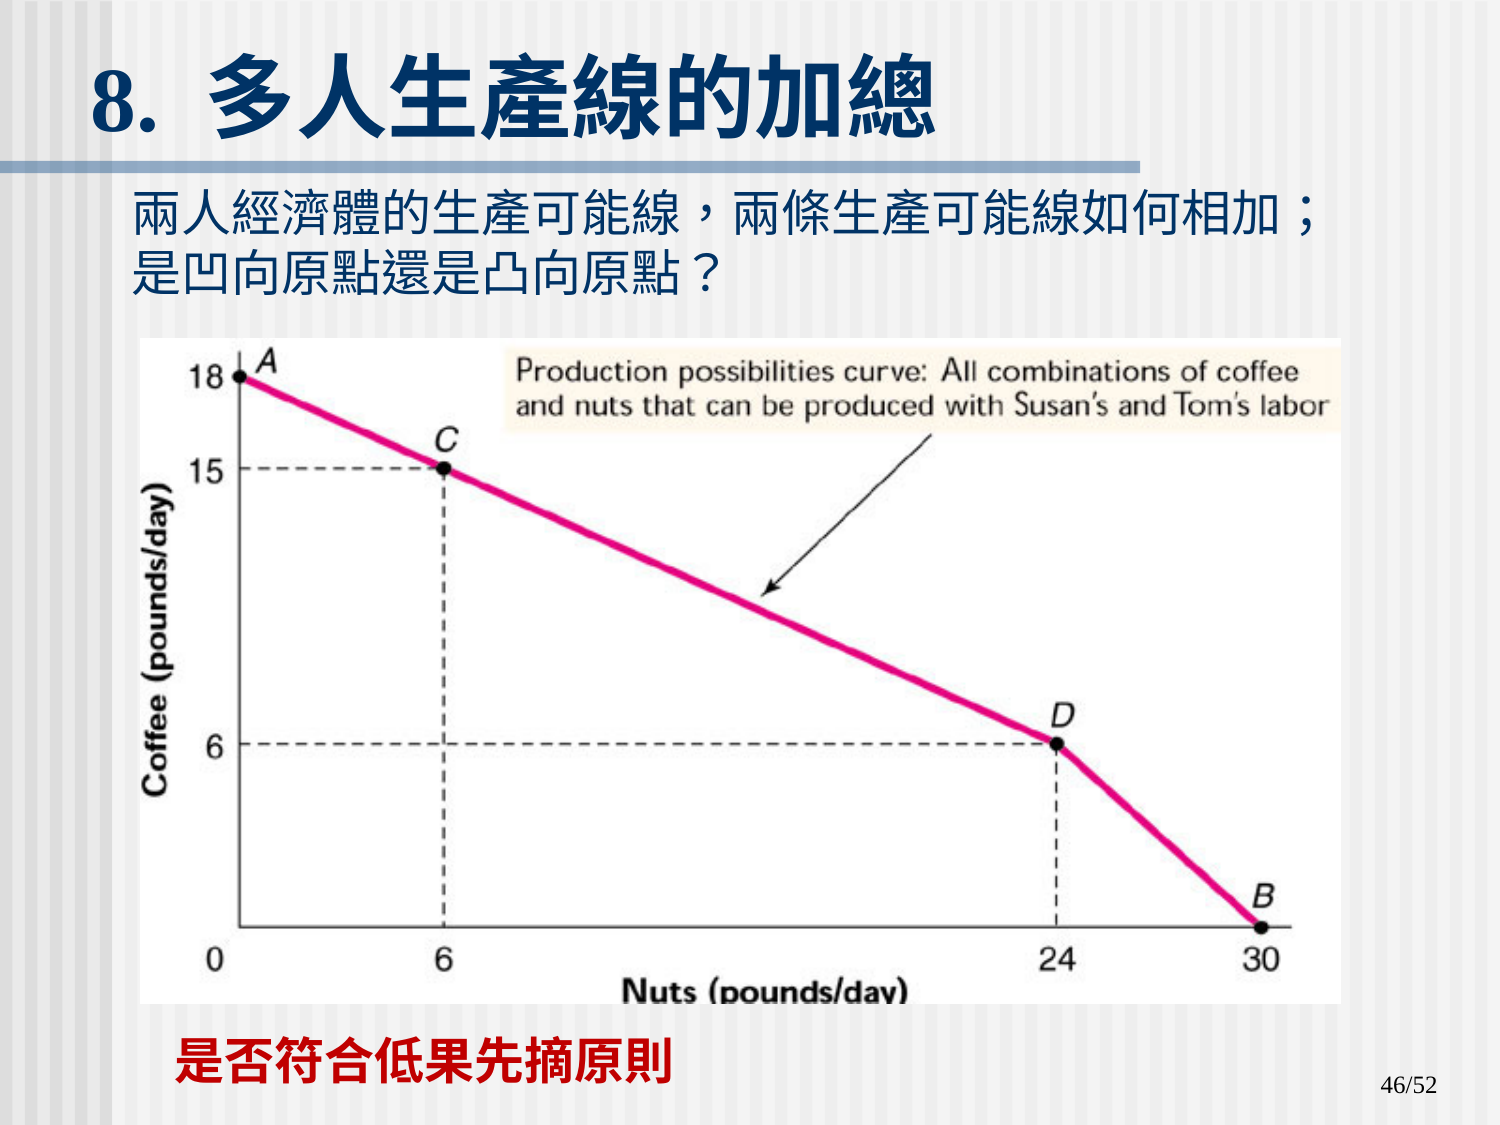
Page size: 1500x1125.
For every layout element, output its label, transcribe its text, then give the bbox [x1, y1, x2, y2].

text_box 是否符合低果先摘原則 [159, 1021, 1093, 1097]
text_box 8. 多人生產線的加總 [75, 32, 1415, 158]
title 兩人經濟體的生產可能線，兩條生產可能線如何相加；是凹向原點還是凸向原點？ [115, 172, 1392, 310]
picture [140, 337, 1341, 1004]
